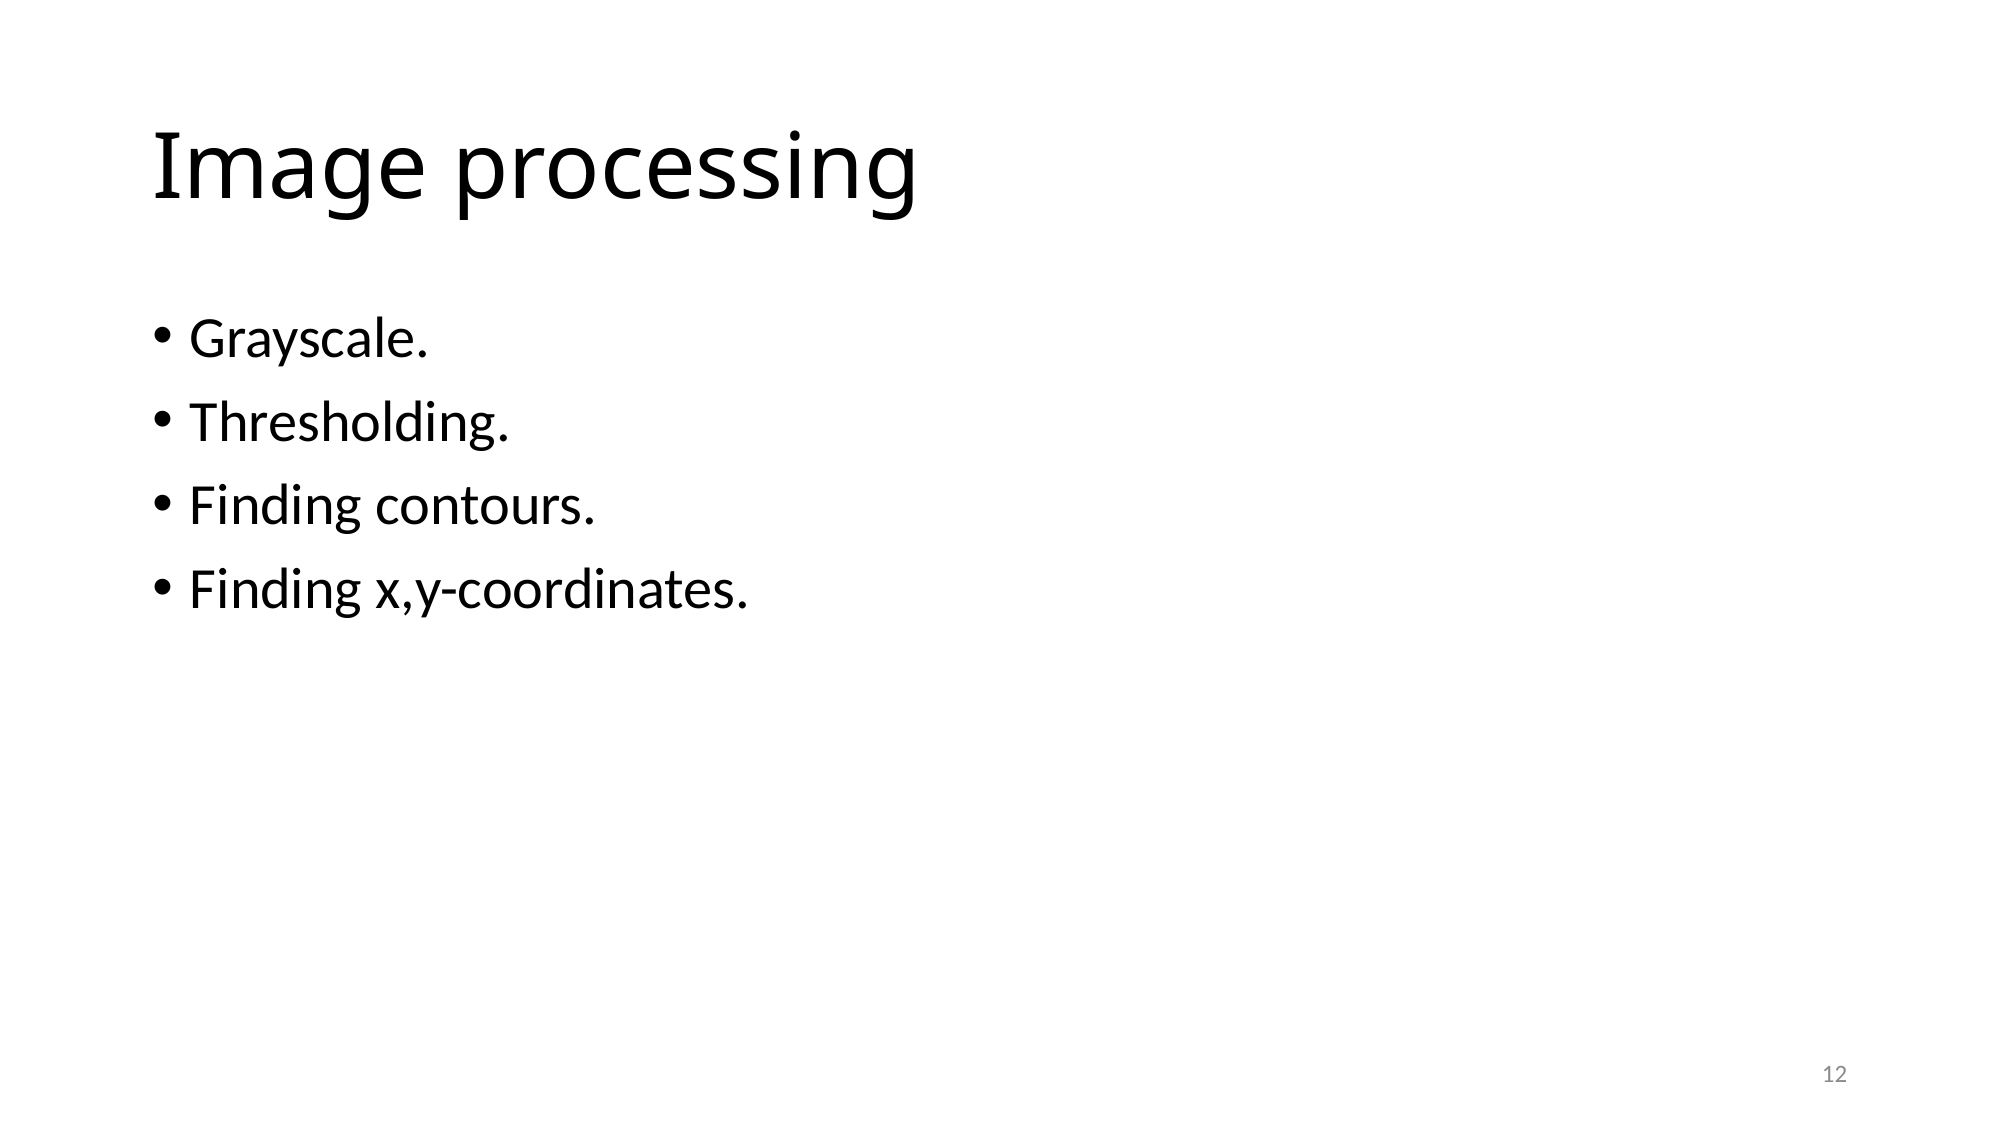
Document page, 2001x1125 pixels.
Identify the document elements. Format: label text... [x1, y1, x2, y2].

slide_number 12 [1412, 1042, 1863, 1103]
list Grayscale. Thresholding. Finding contours. Finding x,y-coordinates. [137, 299, 1863, 1014]
title Image processing [137, 59, 1863, 278]
